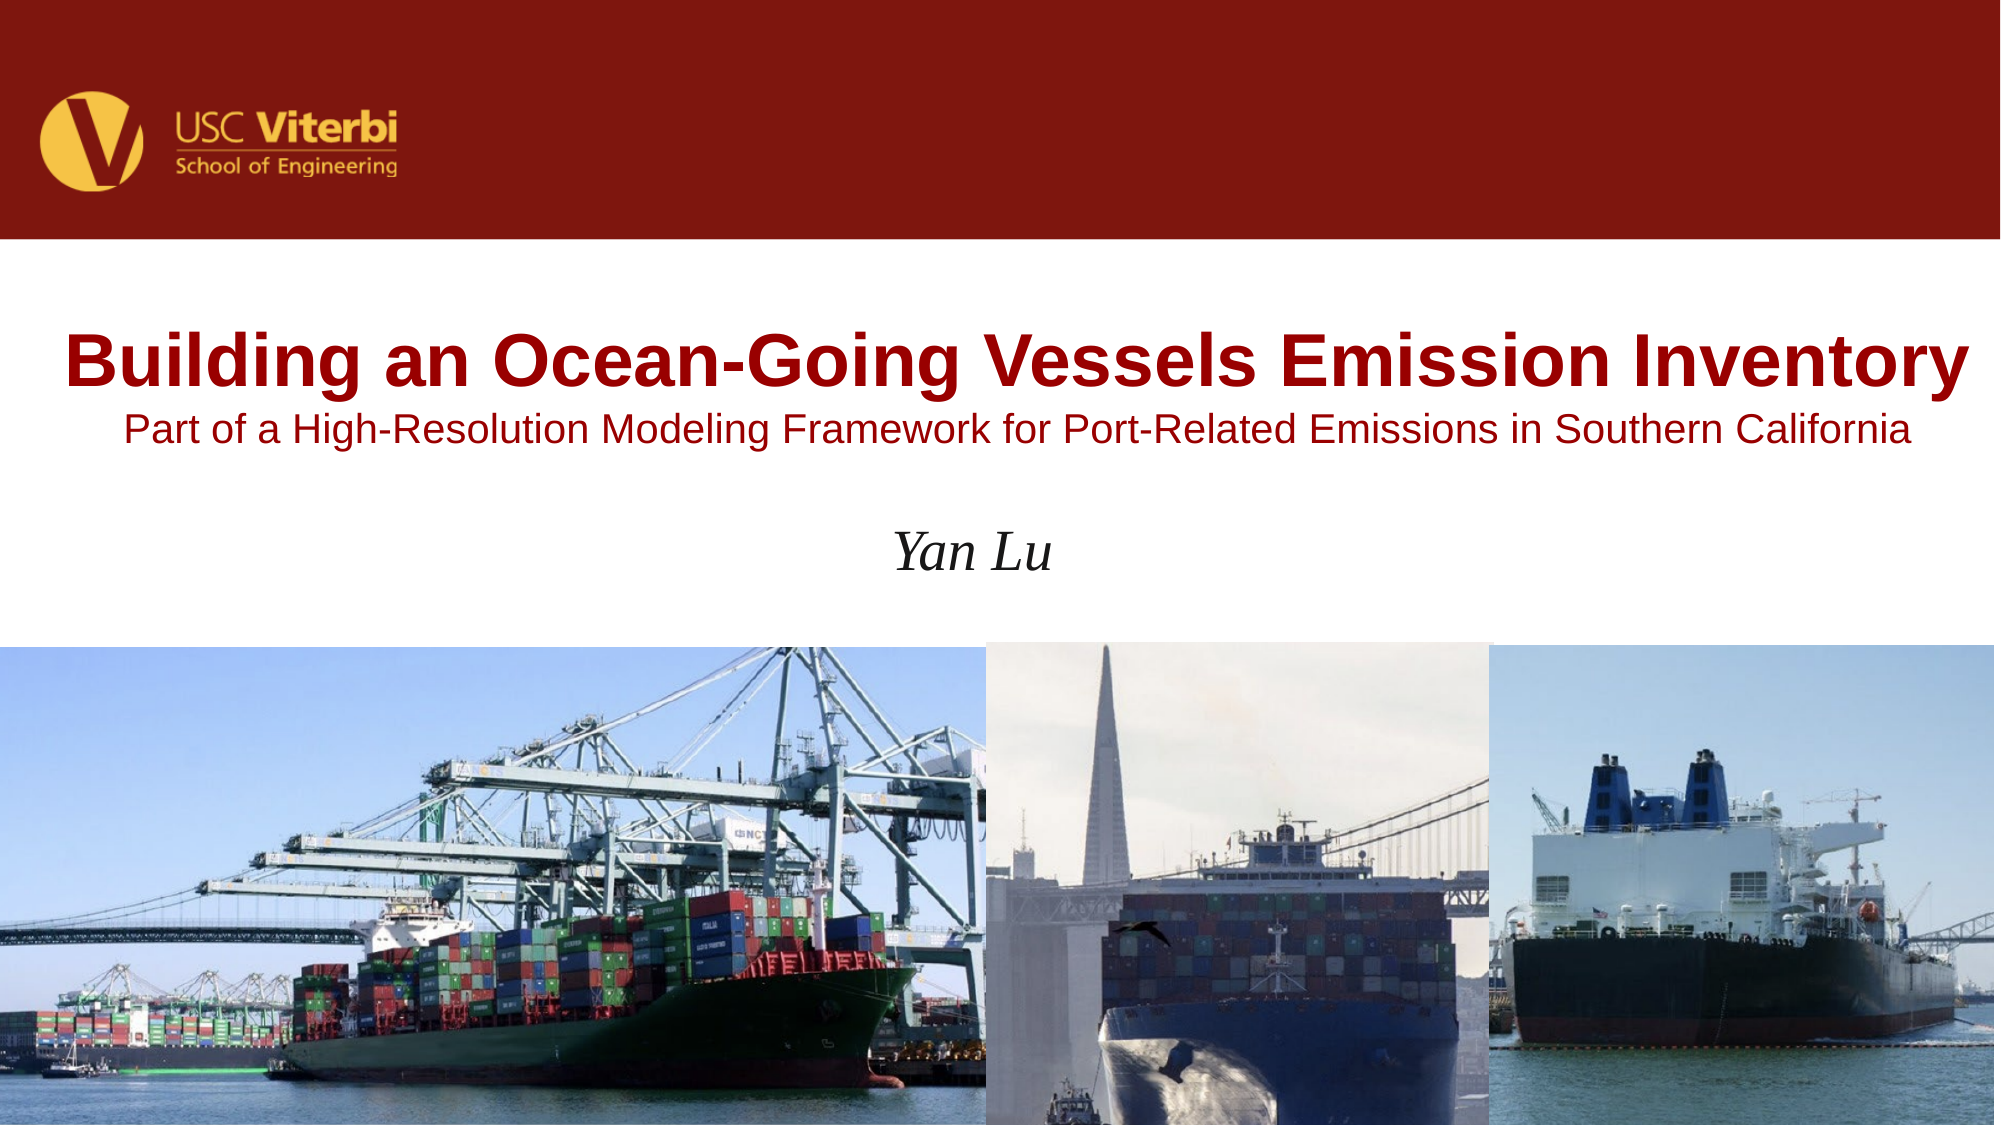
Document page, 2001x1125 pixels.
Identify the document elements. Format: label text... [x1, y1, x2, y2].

text_box Building an Ocean-Going Vessels Emission Inventory Part of a High-Resolution Modeling Framework for Port-Related Emissions in Southern California [0, 201, 2000, 563]
text_box Yan Lu [0, 502, 1978, 626]
picture [0, 0, 2001, 1125]
